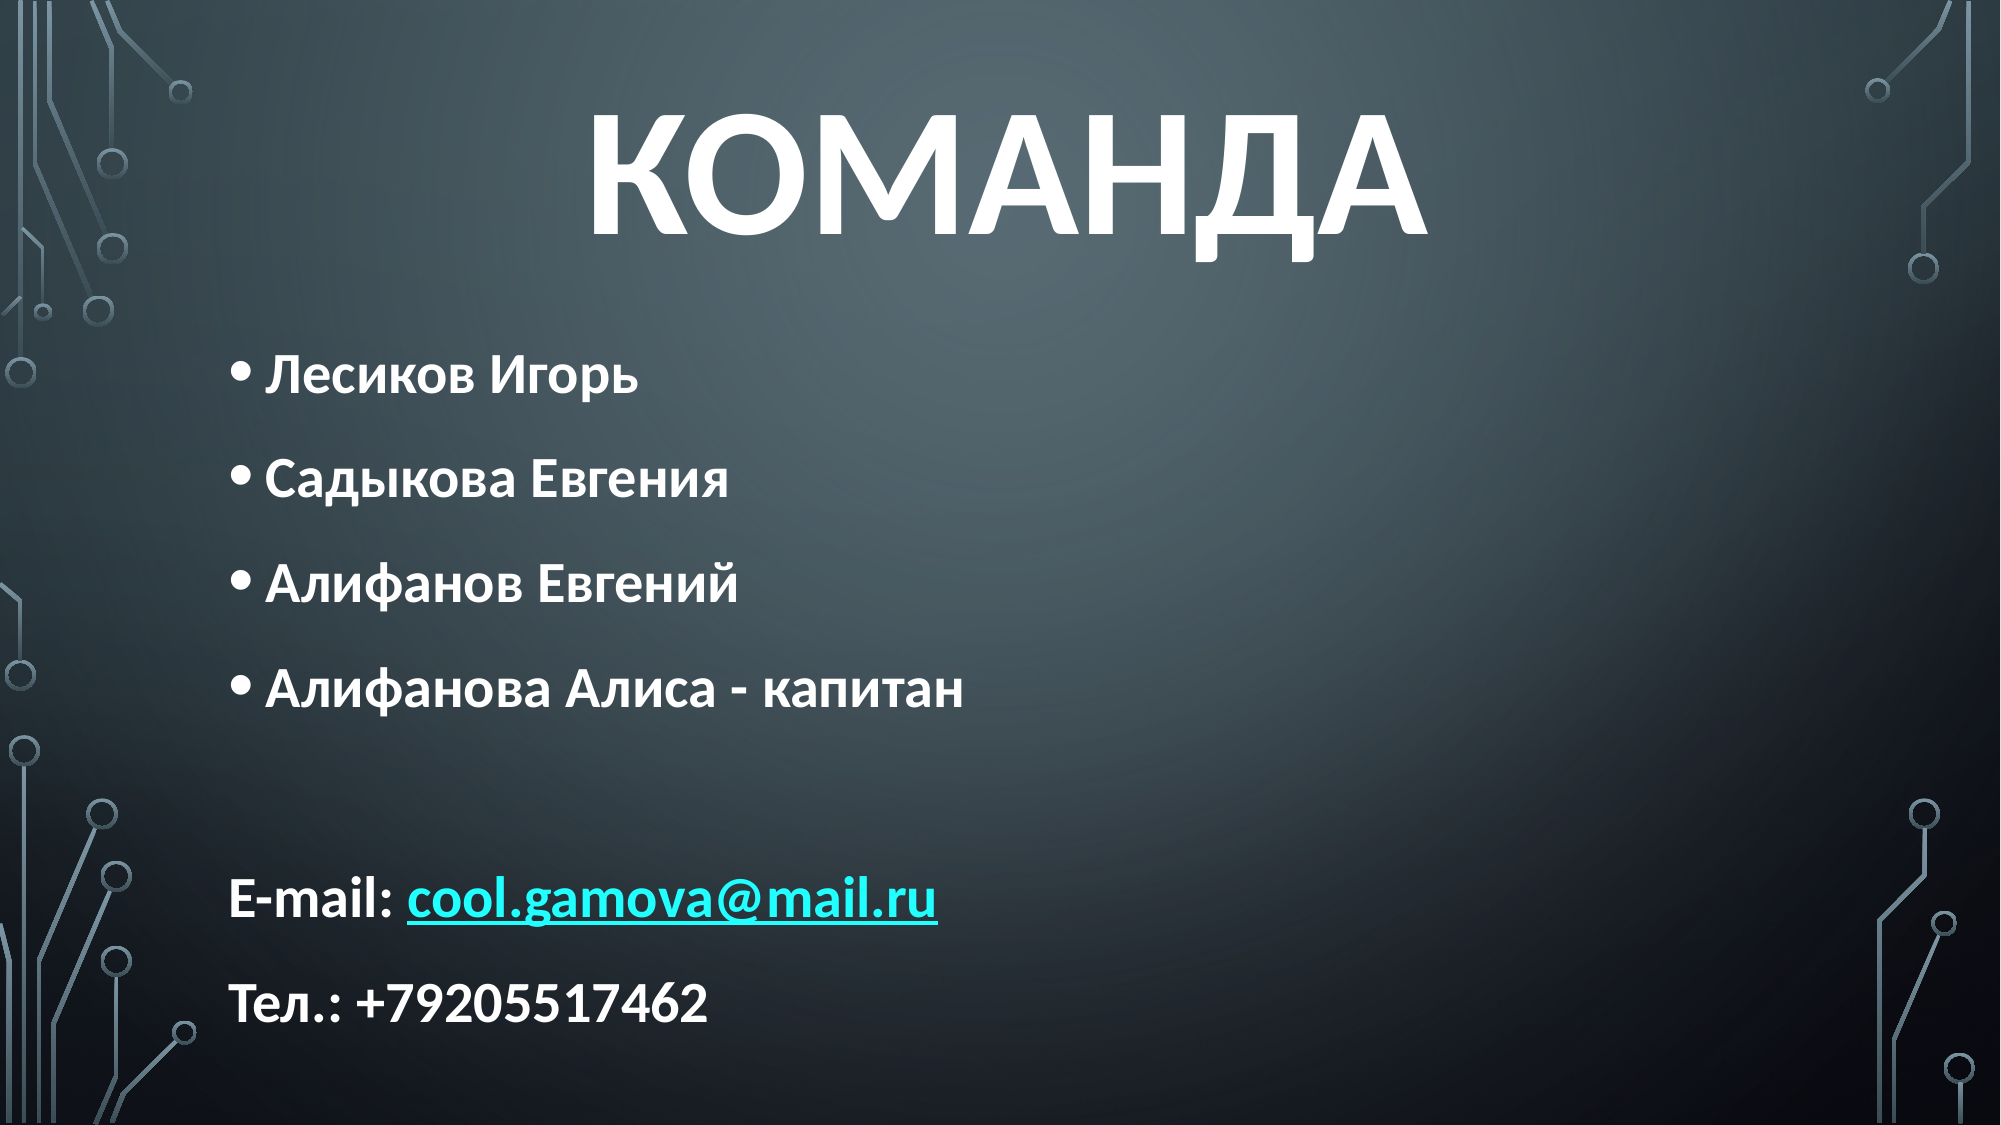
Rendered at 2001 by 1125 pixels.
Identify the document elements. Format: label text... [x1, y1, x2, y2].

title команда [570, 54, 1481, 297]
list Лесиков Игорь Садыкова Евгения Алифанов Евгений Алифанова Алиса - капитан E-mail: cool.gamova@mail.ru Тел.: +79205517462 [213, 313, 1839, 895]
